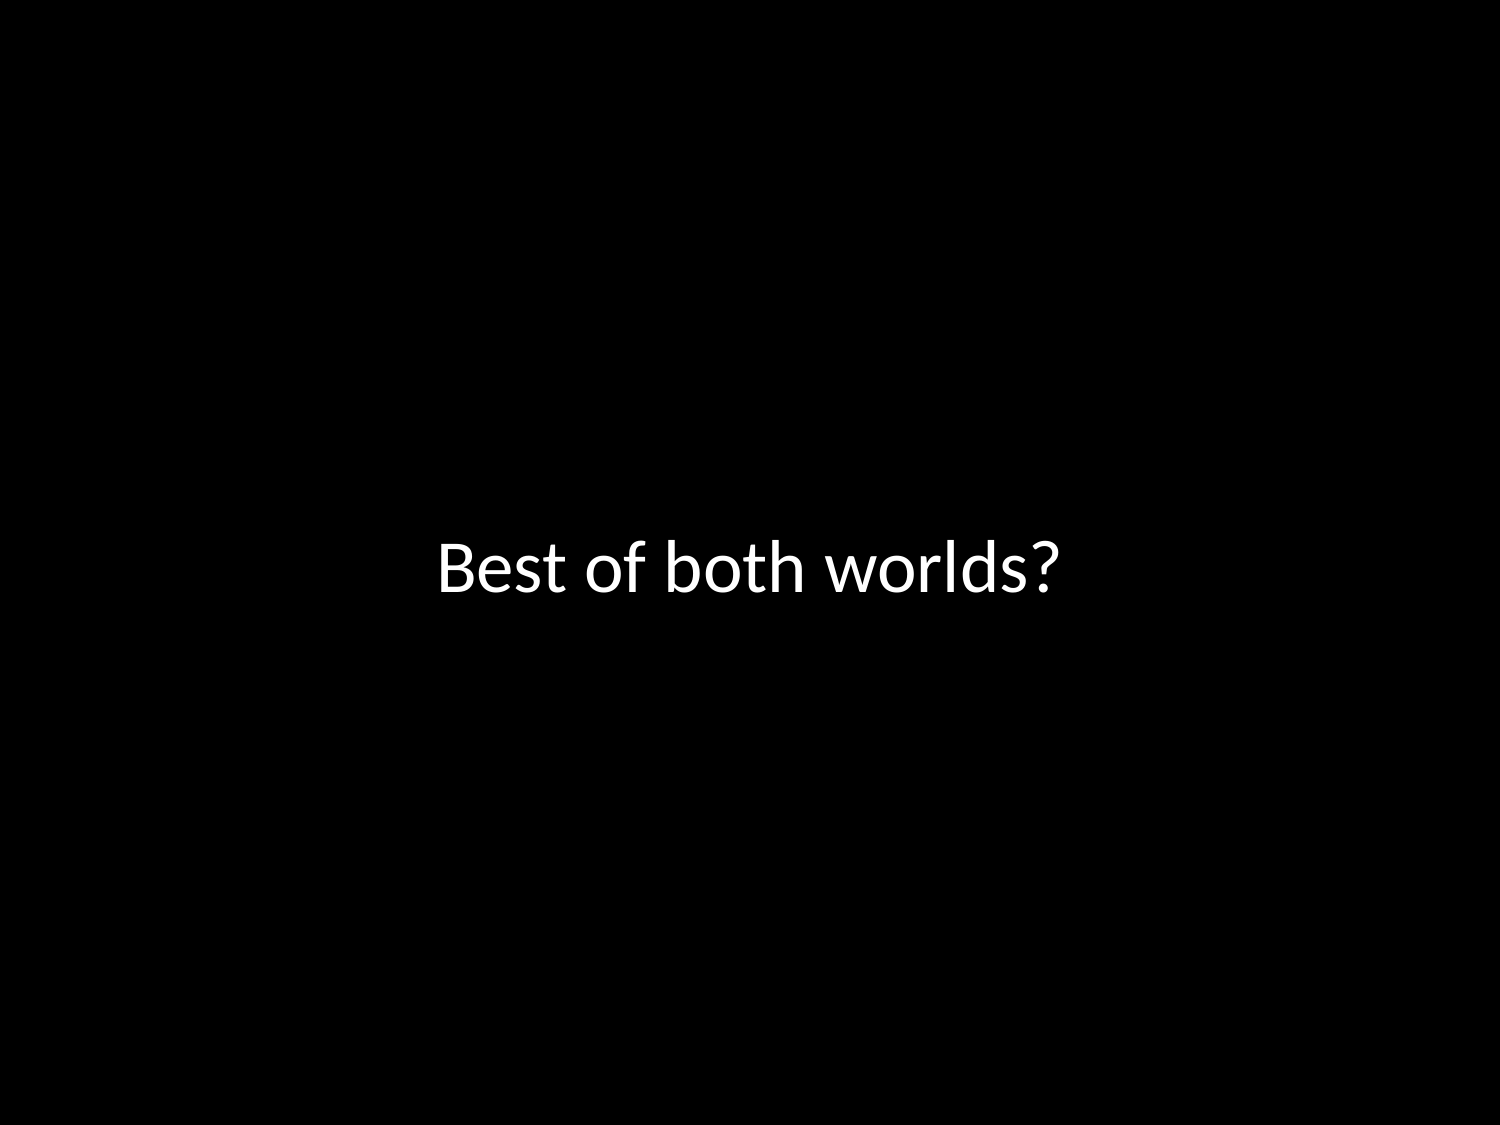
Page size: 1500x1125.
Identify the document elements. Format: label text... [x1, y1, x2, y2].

text_box Best of both worlds? [0, 0, 1500, 1125]
